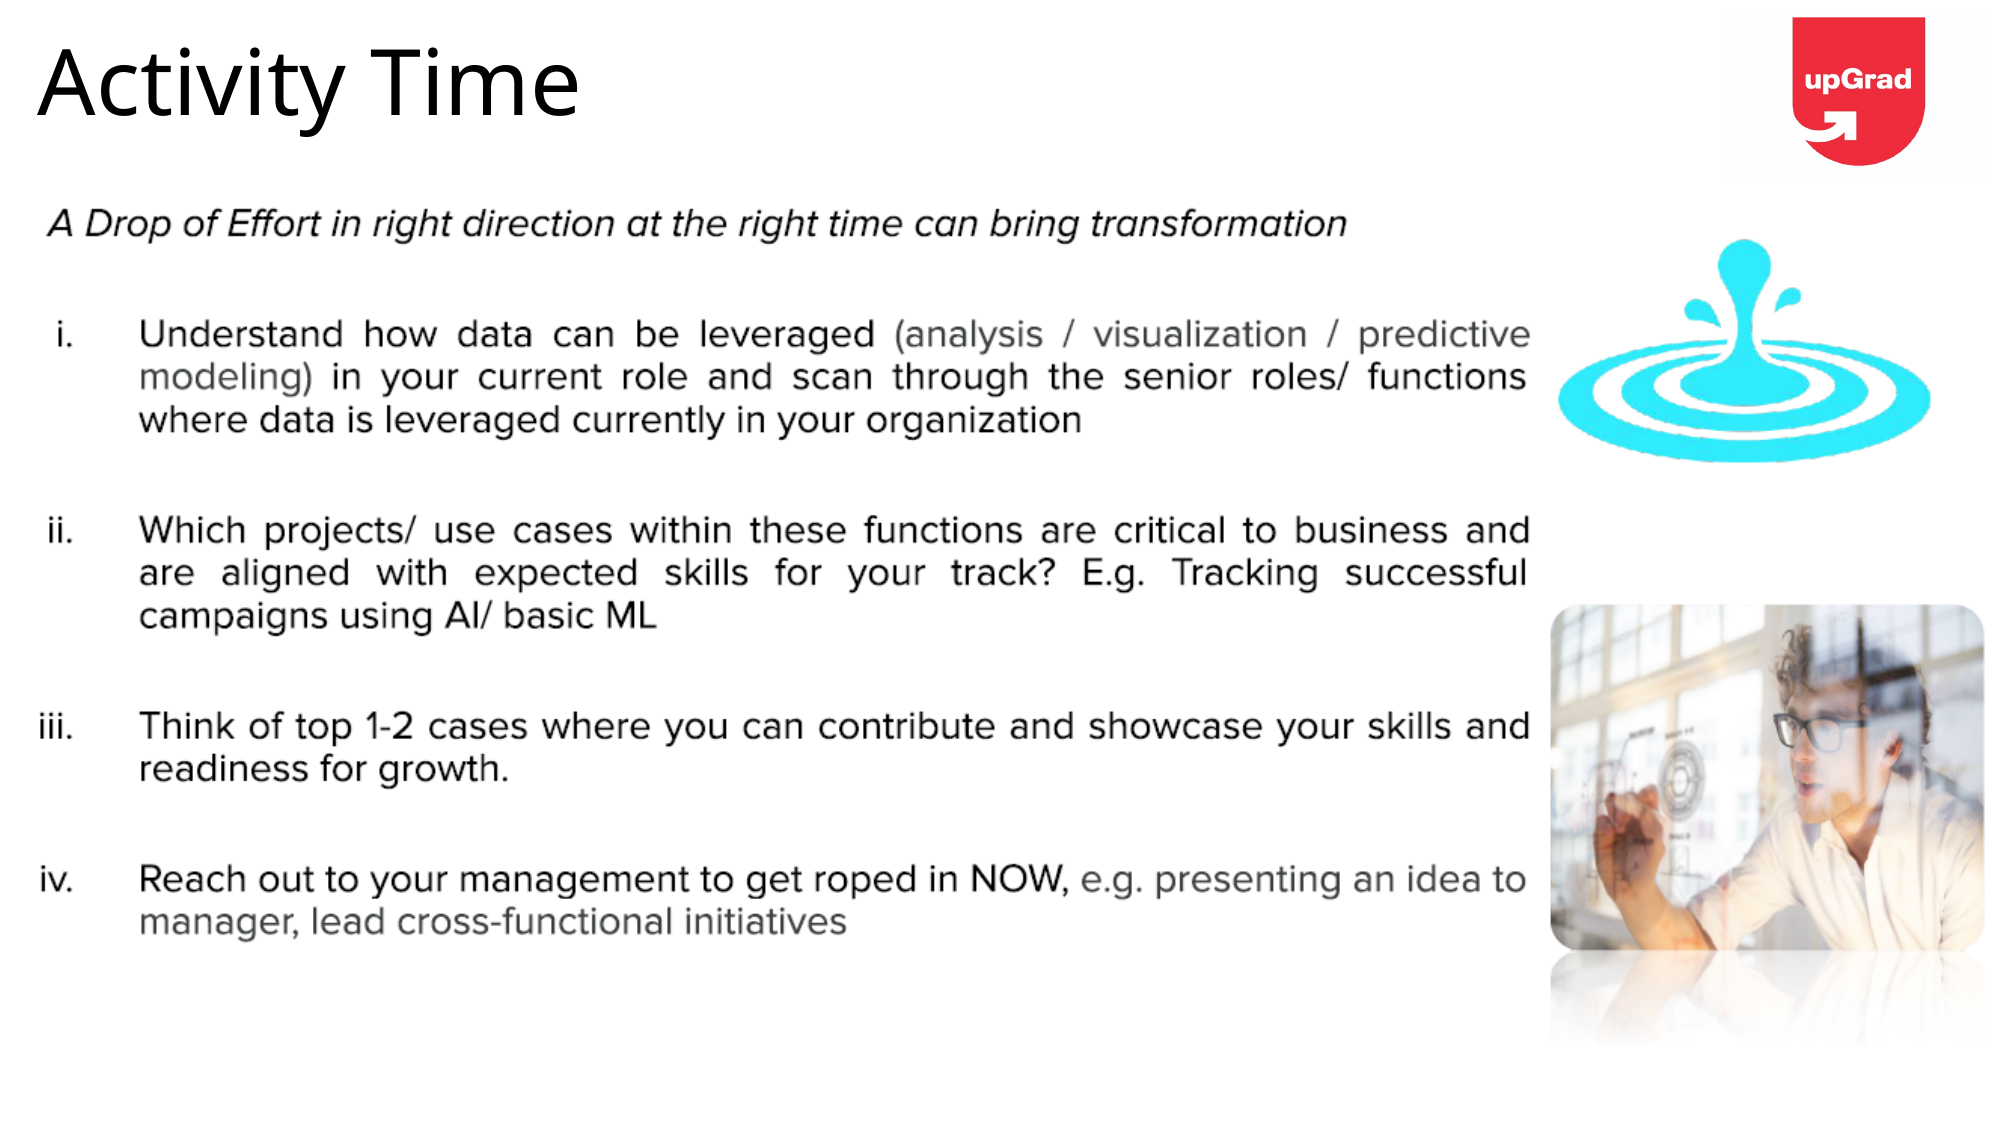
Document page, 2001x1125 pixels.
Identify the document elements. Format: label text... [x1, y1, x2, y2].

picture [0, 13, 2000, 1074]
title Activity Time [22, 8, 1748, 164]
